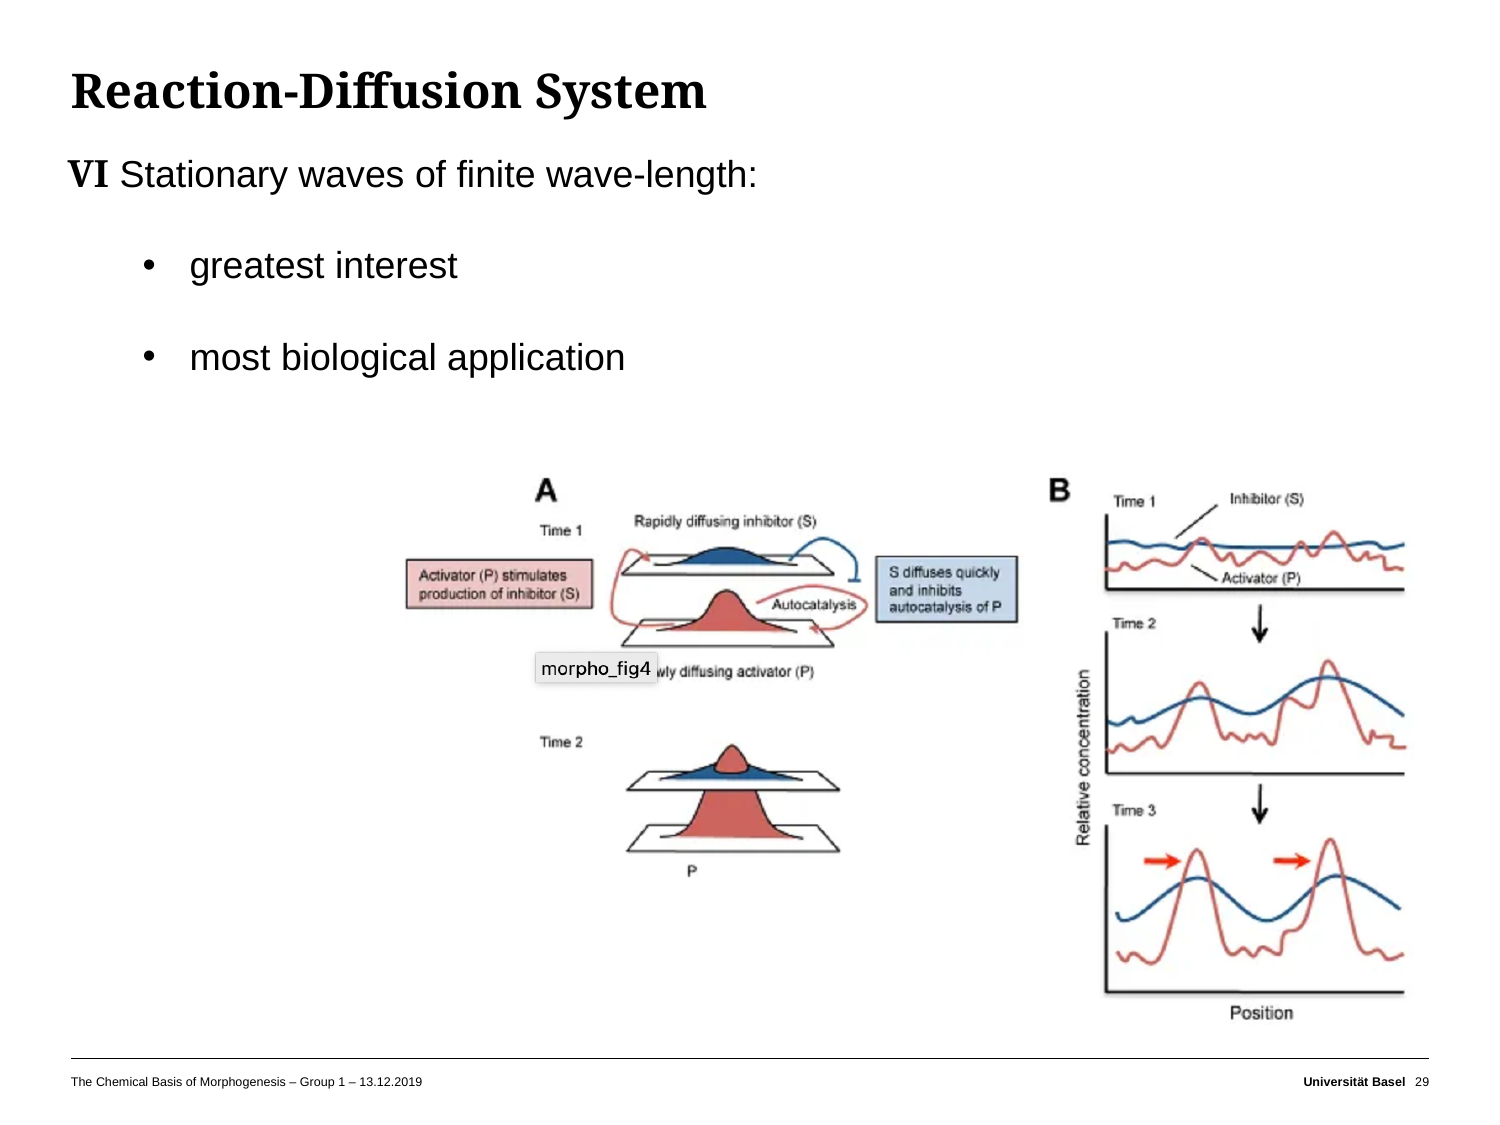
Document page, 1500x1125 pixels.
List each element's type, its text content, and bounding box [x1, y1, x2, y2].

text_box VI Stationary waves of finite wave-length: greatest interest most biological application [53, 141, 895, 386]
footer Universität Basel [1092, 1070, 1405, 1100]
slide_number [70, 1070, 425, 1100]
picture [371, 456, 1462, 1046]
slide_number 29 [1405, 1070, 1430, 1100]
title Reaction-Diffusion System [70, 66, 1430, 191]
